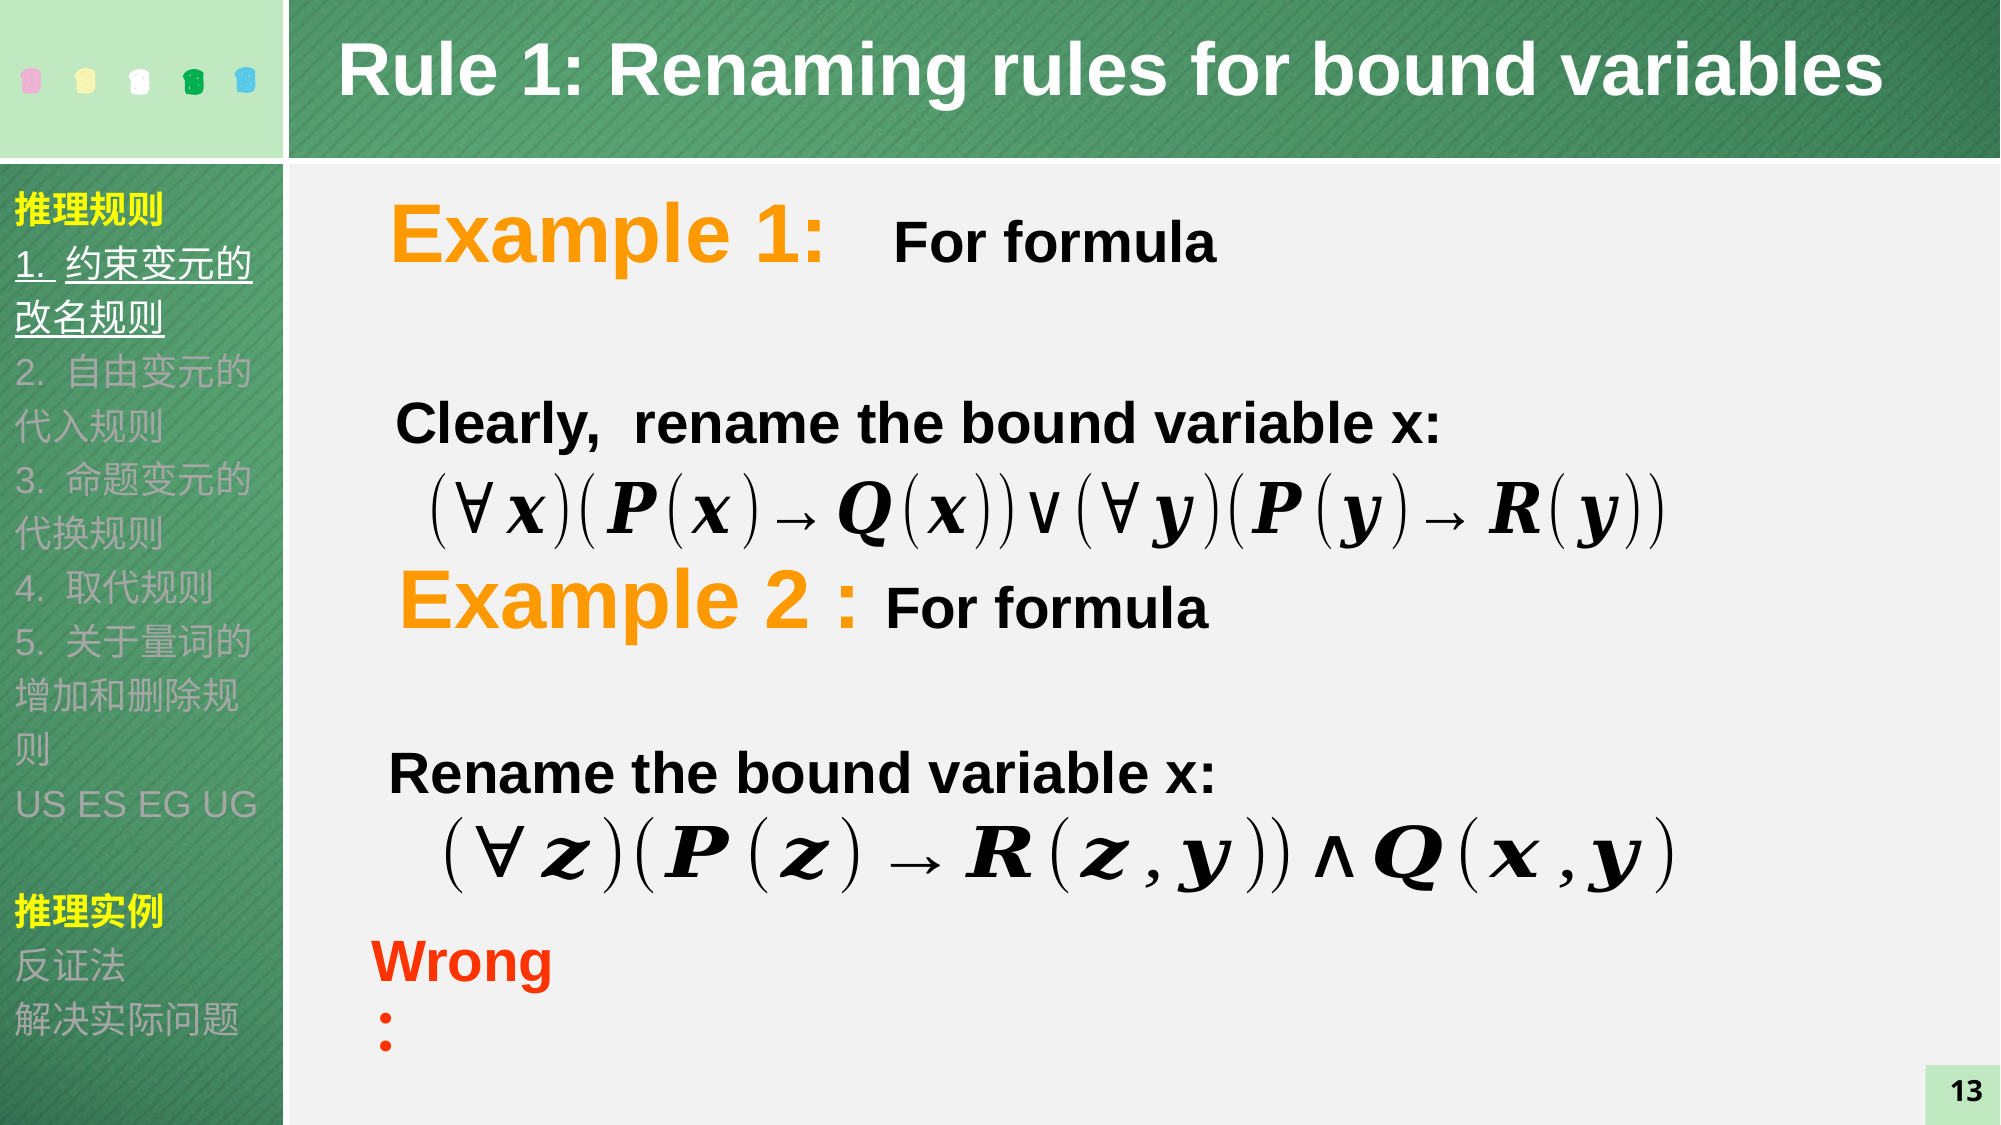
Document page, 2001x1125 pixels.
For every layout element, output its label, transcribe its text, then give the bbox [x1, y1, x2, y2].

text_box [374, 171, 1721, 553]
text_box Wrong： [356, 915, 581, 1071]
text_box Rule 1: Renaming rules for bound variables [322, 12, 1948, 118]
picture [0, 164, 283, 1125]
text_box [314, 538, 1686, 813]
text_box 推理规则 1. 约束变元的改名规则 2. 自由变元的代入规则 3. 命题变元的代换规则 4. 取代规则 5. 关于量词的增加和删除规则 US ES EG UG 推理实例 反证法 解决实际问题 [0, 170, 277, 1103]
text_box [19, 65, 258, 95]
slide_number 13 [1925, 1065, 2000, 1125]
picture [289, 0, 2000, 158]
